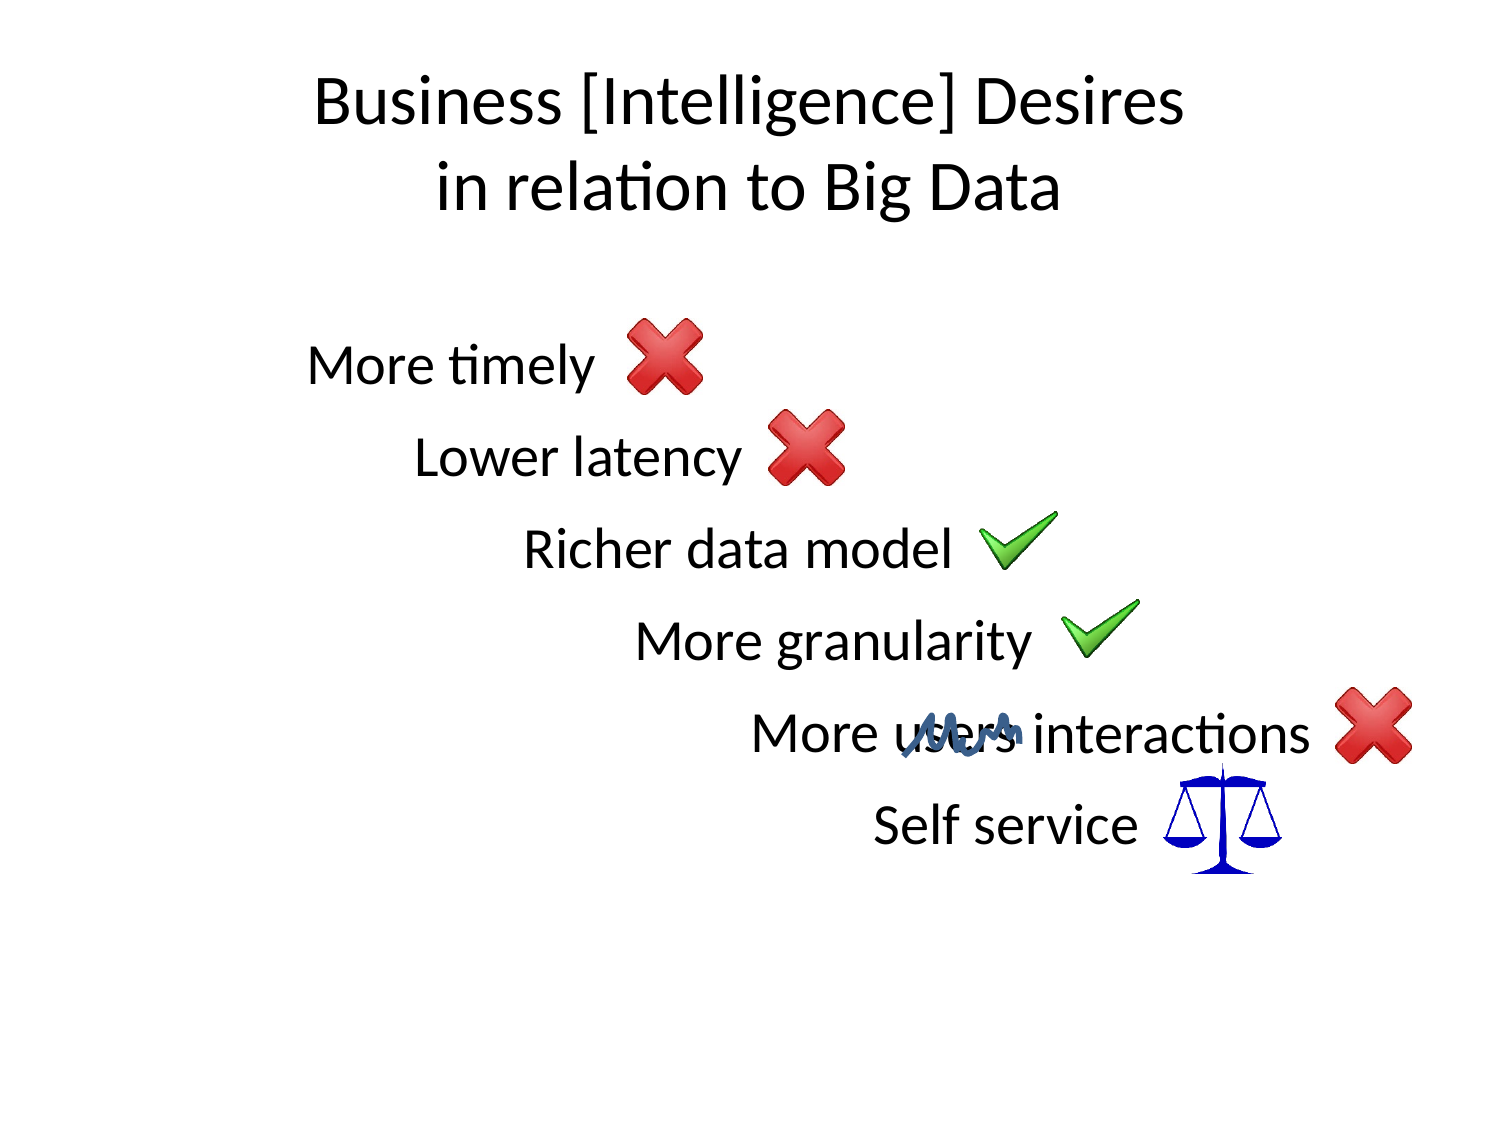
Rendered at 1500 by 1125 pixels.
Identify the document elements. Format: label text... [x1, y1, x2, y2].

picture [978, 510, 1058, 570]
picture [1335, 687, 1412, 764]
text_box More users [736, 686, 1033, 772]
picture [1061, 599, 1141, 659]
text_box More timely [291, 318, 611, 404]
title Business [Intelligence] Desires in relation to Big Data [75, 45, 1425, 233]
text_box [901, 713, 1022, 758]
text_box More granularity [619, 594, 1048, 680]
text_box interactions [1017, 687, 1327, 773]
picture [768, 409, 845, 486]
text_box Self service [859, 778, 1155, 864]
picture [1163, 763, 1282, 875]
text_box Richer data model [509, 502, 970, 588]
picture [626, 318, 703, 395]
text_box Lower latency [399, 410, 759, 496]
